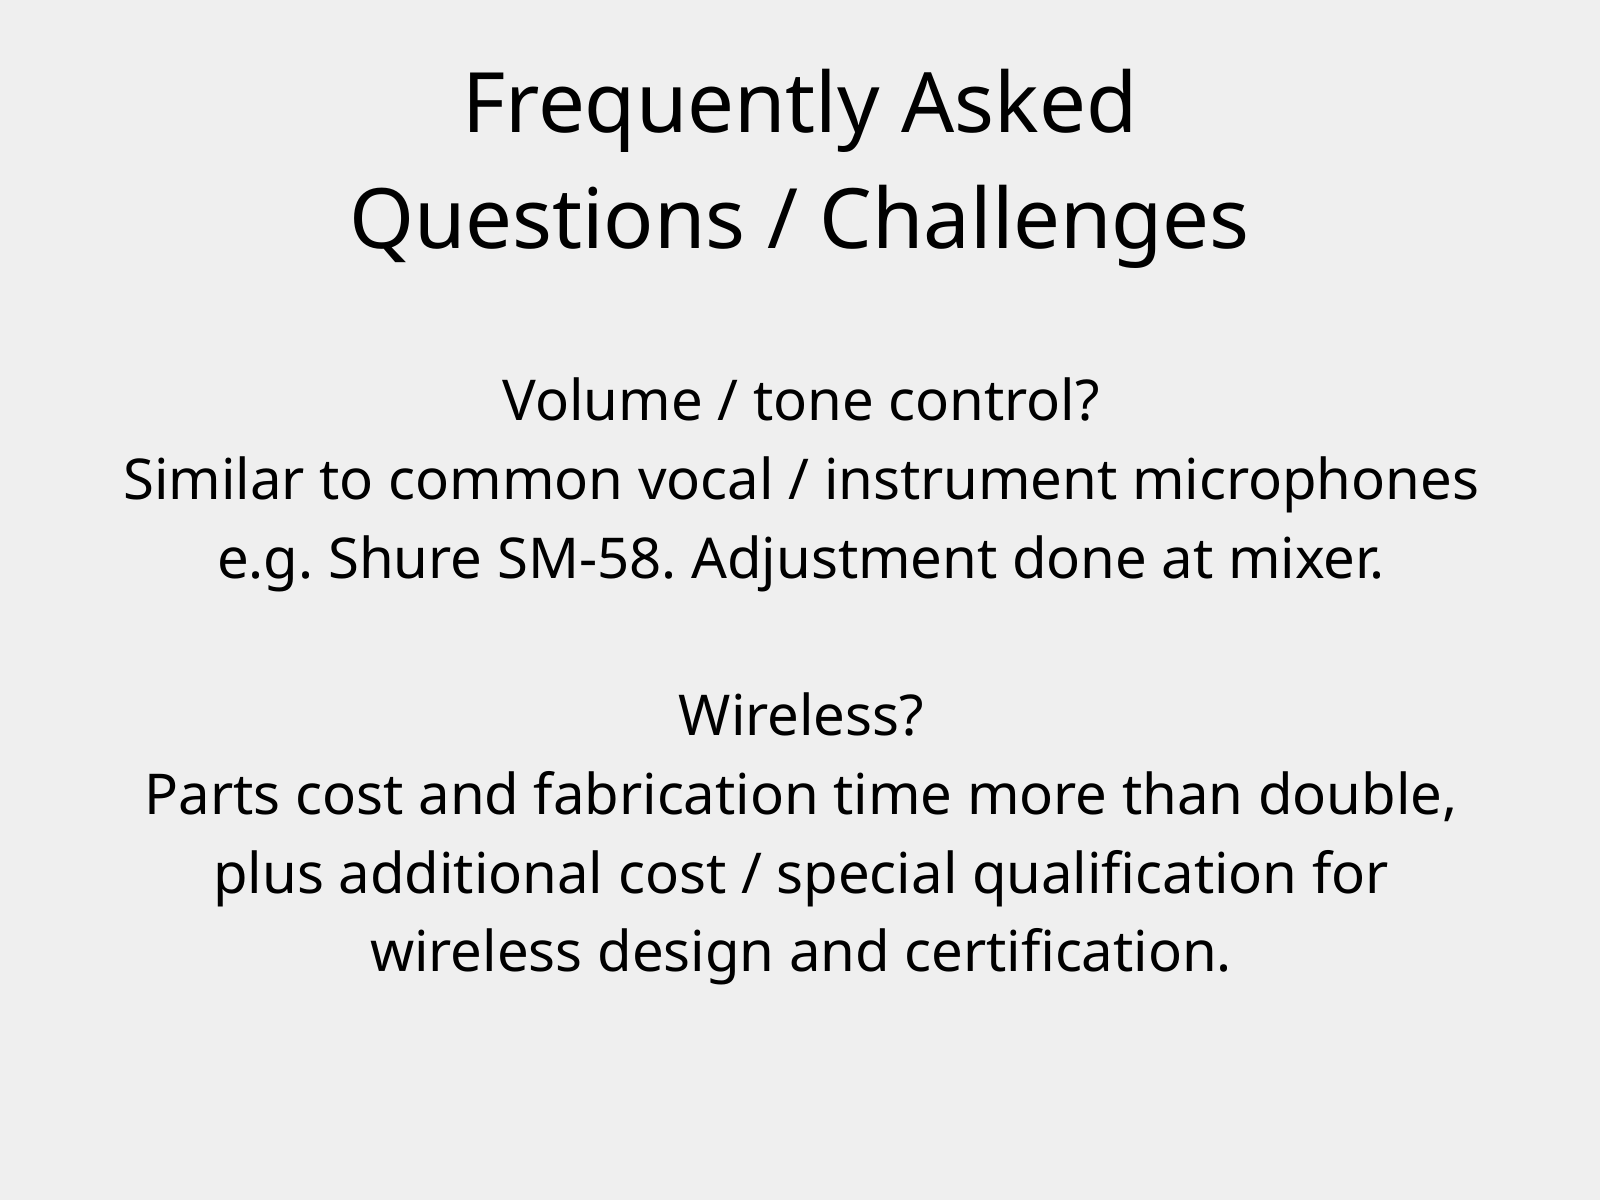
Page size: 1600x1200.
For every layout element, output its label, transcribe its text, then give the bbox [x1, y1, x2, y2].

text_box Frequently Asked Questions / Challenges [340, 32, 1260, 266]
text_box Volume / tone control? Similar to common vocal / instrument microphones e.g. Shure SM-58. Adjustment done at mixer. Wireless? Parts cost and fabrication time more than double, plus additional cost / special qualification for wireless design and certification. [119, 353, 1483, 984]
